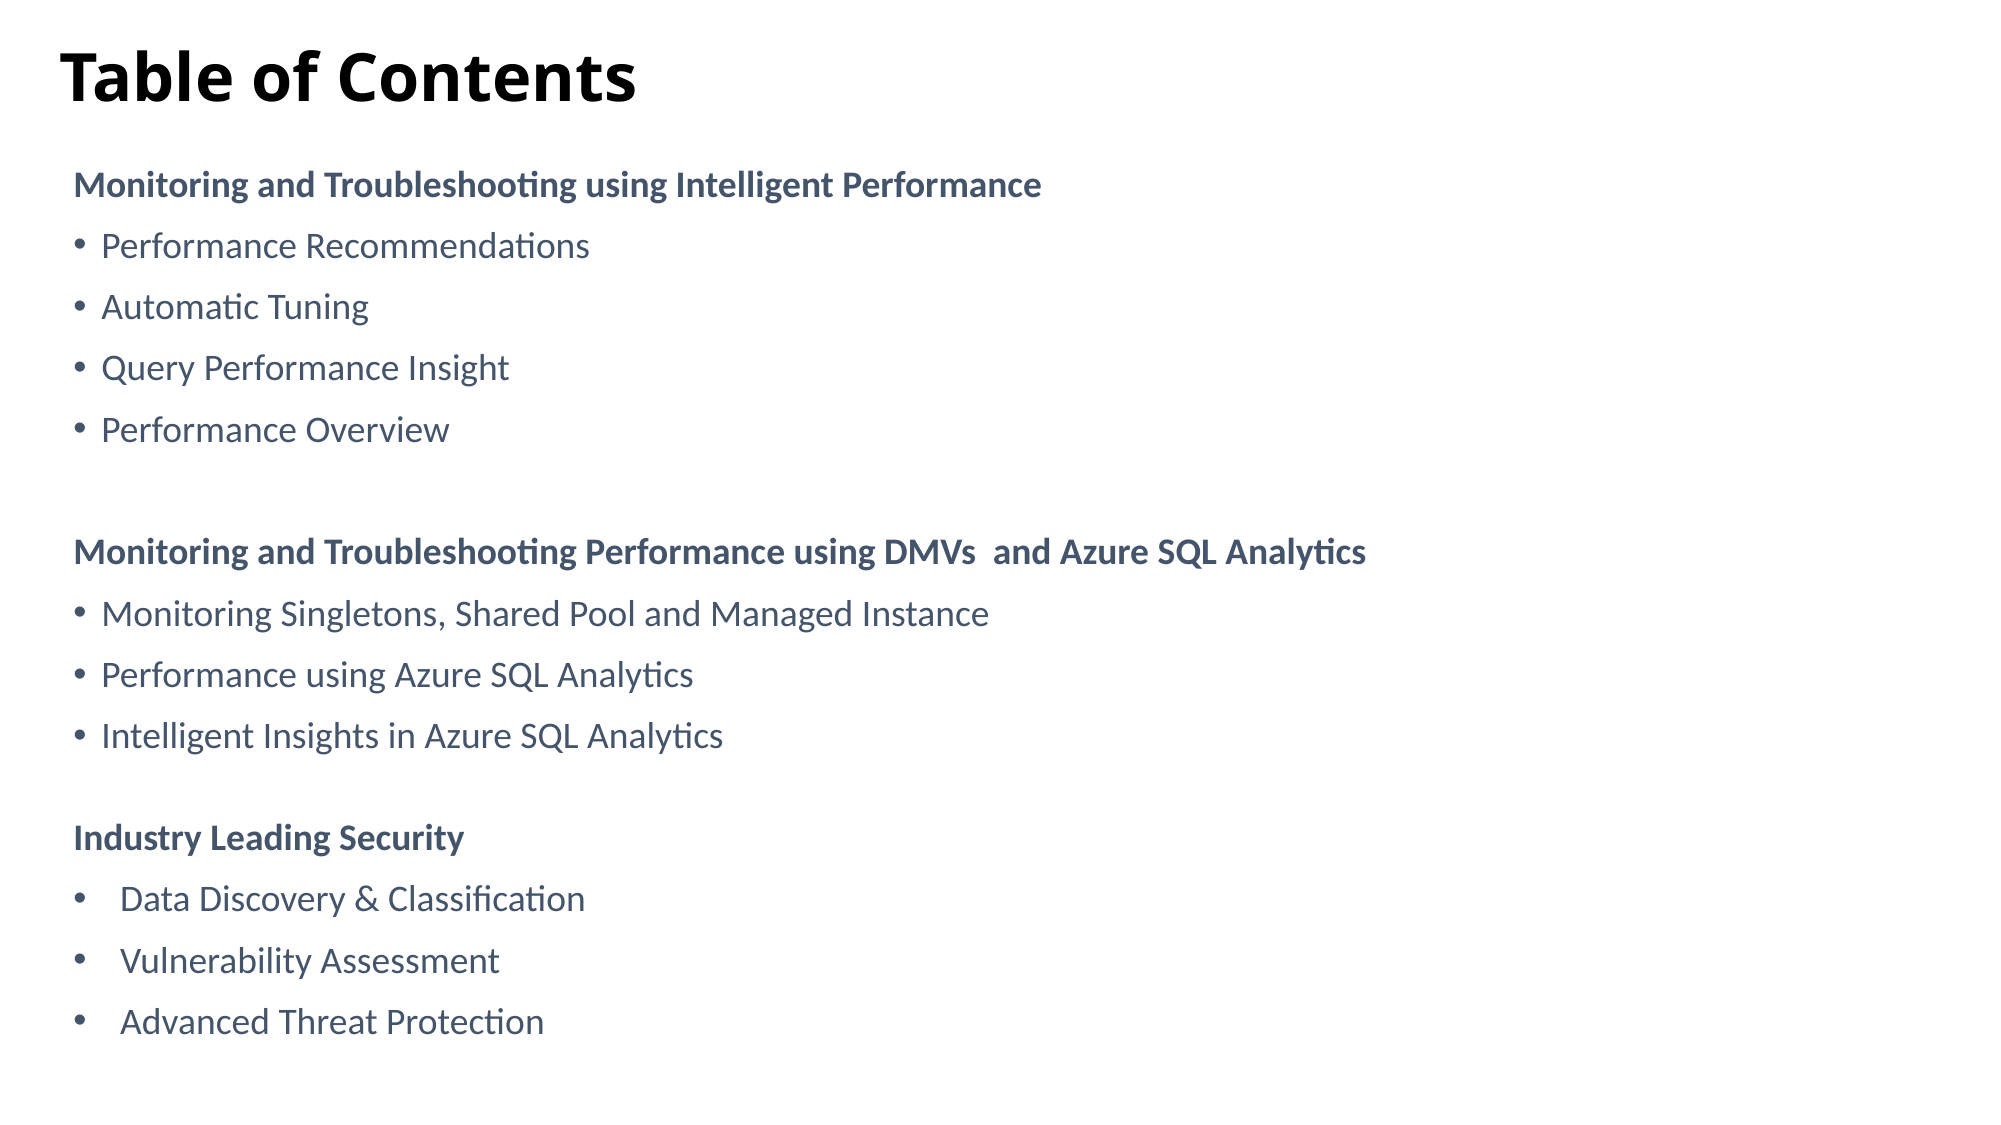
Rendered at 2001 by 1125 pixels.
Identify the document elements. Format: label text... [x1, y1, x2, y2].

list Monitoring and Troubleshooting using Intelligent Performance Performance Recommendations Automatic Tuning Query Performance Insight Performance Overview Monitoring and Troubleshooting Performance using DMVs and Azure SQL Analytics Monitoring Singletons, Shared Pool and Managed Instance Performance using Azure SQL Analytics Intelligent Insights in Azure SQL Analytics Industry Leading Security Data Discovery & Classification Vulnerability Assessment Advanced Threat Protection [58, 157, 1906, 1084]
title Table of Contents [44, 42, 1770, 117]
